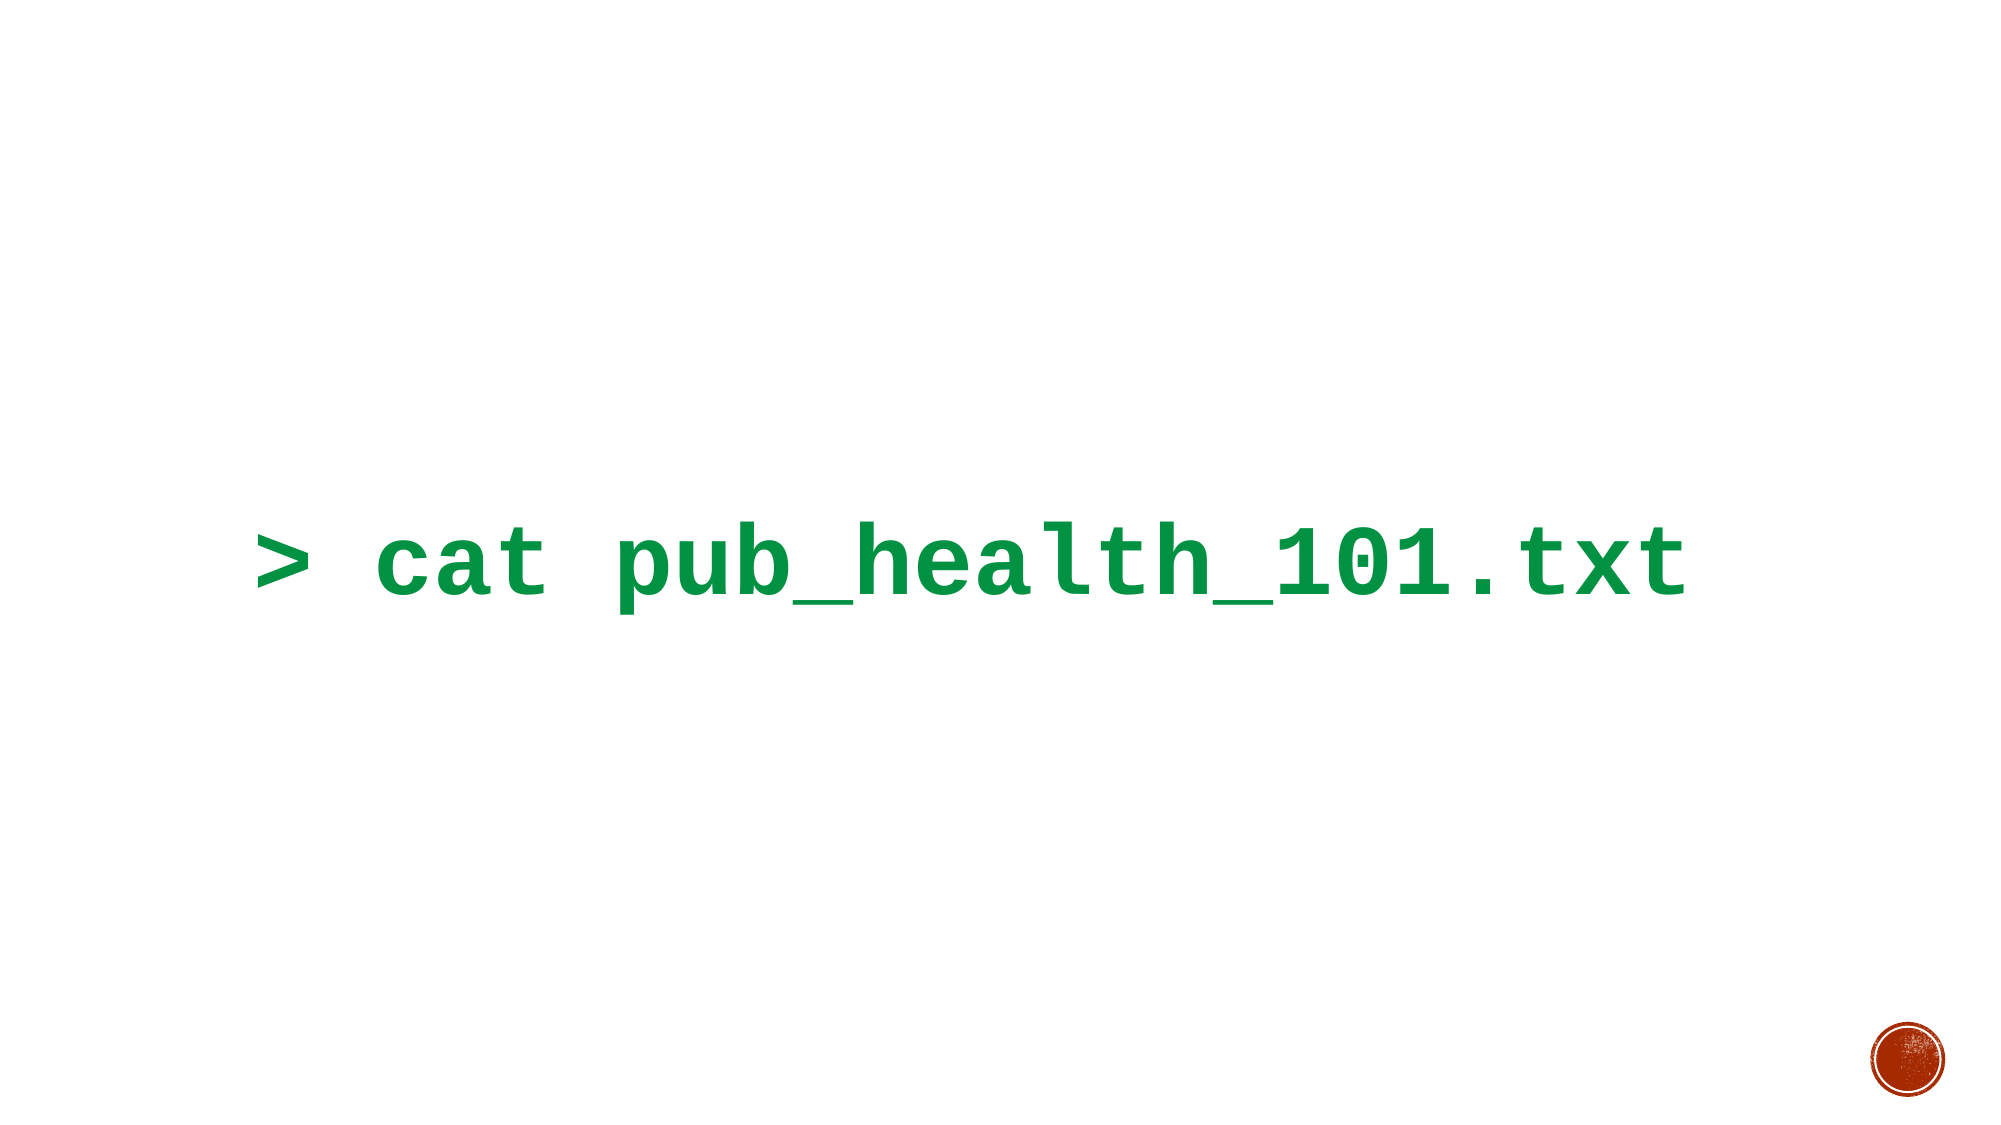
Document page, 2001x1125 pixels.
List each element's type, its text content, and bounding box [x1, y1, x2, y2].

title > cat pub_health_101.txt [238, 273, 1762, 852]
